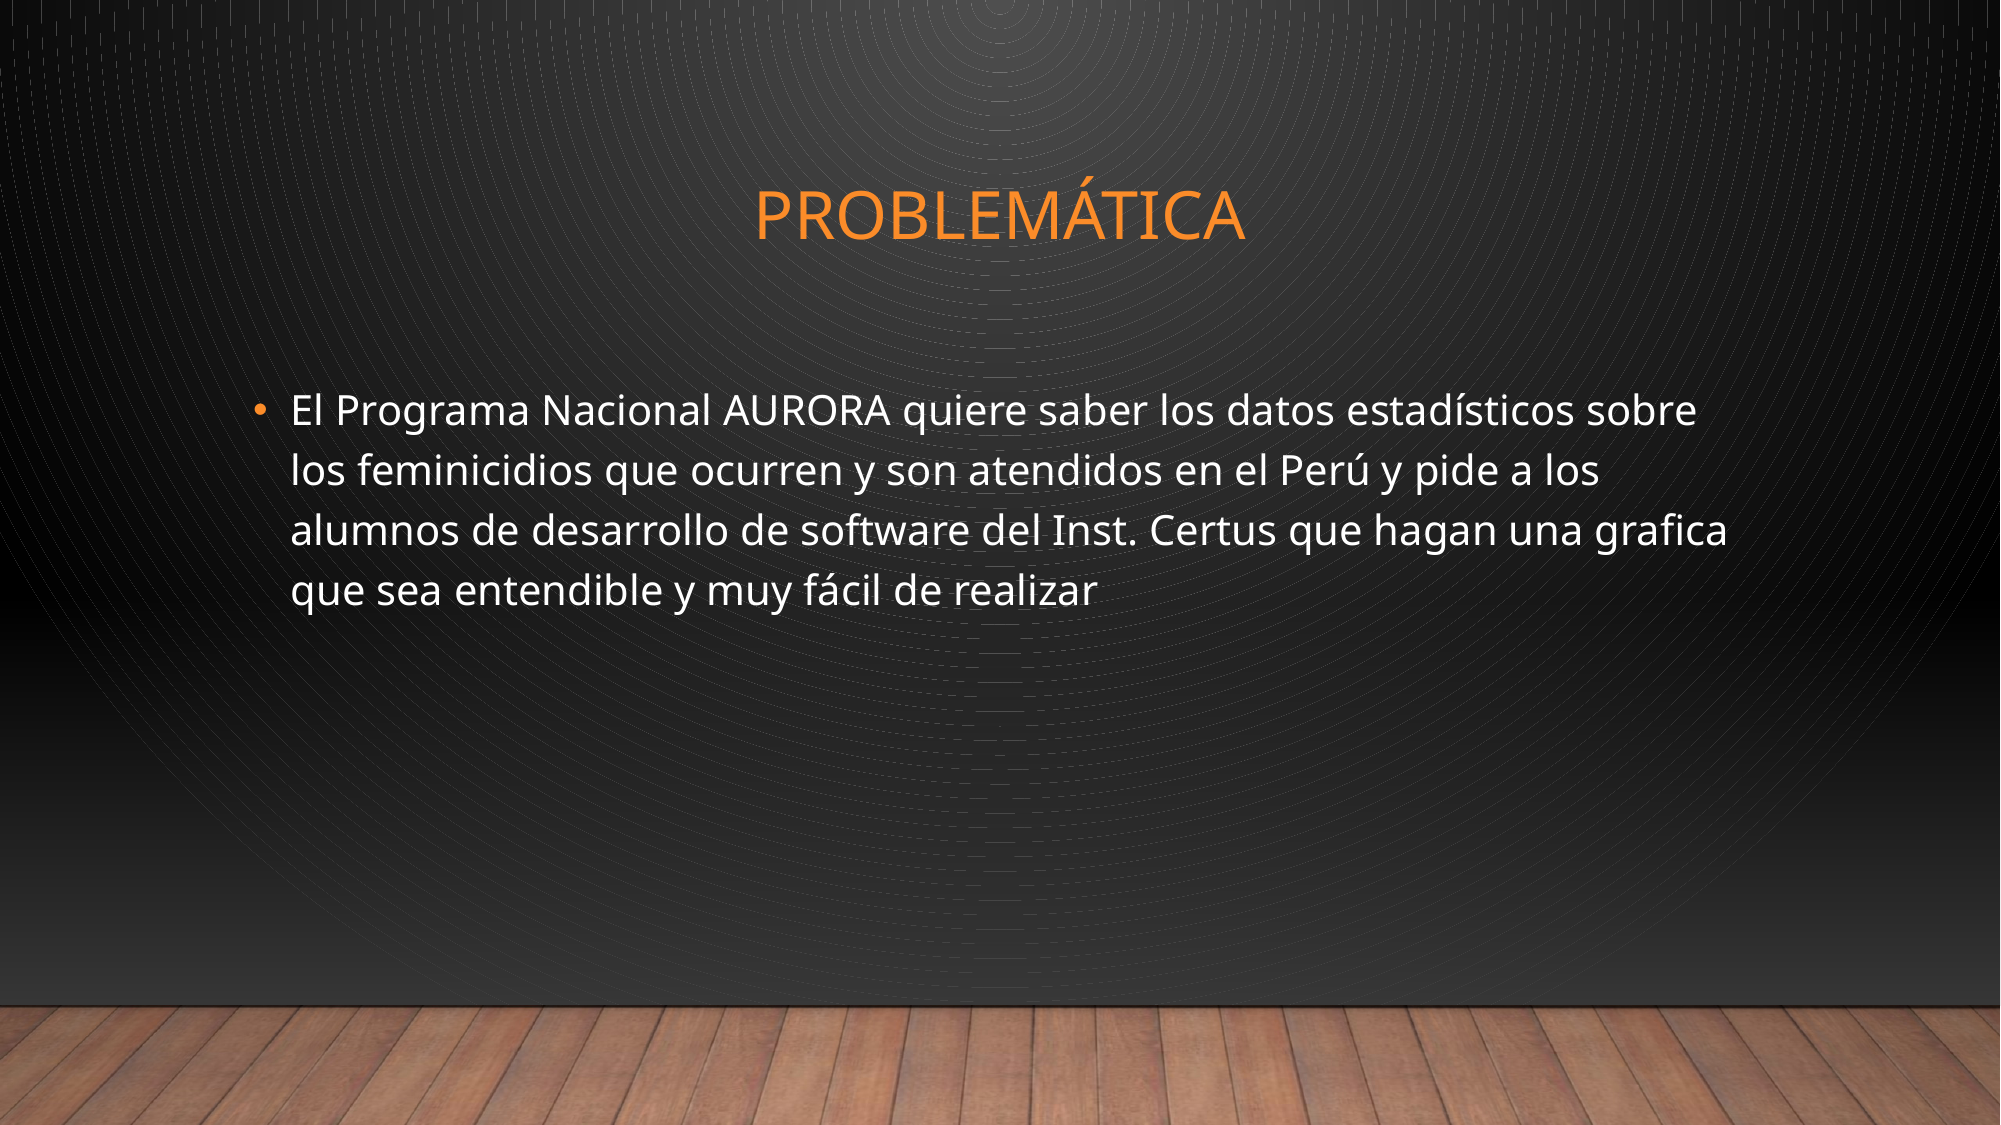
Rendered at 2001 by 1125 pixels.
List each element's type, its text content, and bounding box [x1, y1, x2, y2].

title problemática [238, 131, 1763, 305]
picture [0, 1005, 2000, 1125]
list El Programa Nacional AURORA quiere saber los datos estadísticos sobre los feminicidios que ocurren y son atendidos en el Perú y pide a los alumnos de desarrollo de software del Inst. Certus que hagan una grafica que sea entendible y muy fácil de realizar [238, 366, 1763, 679]
